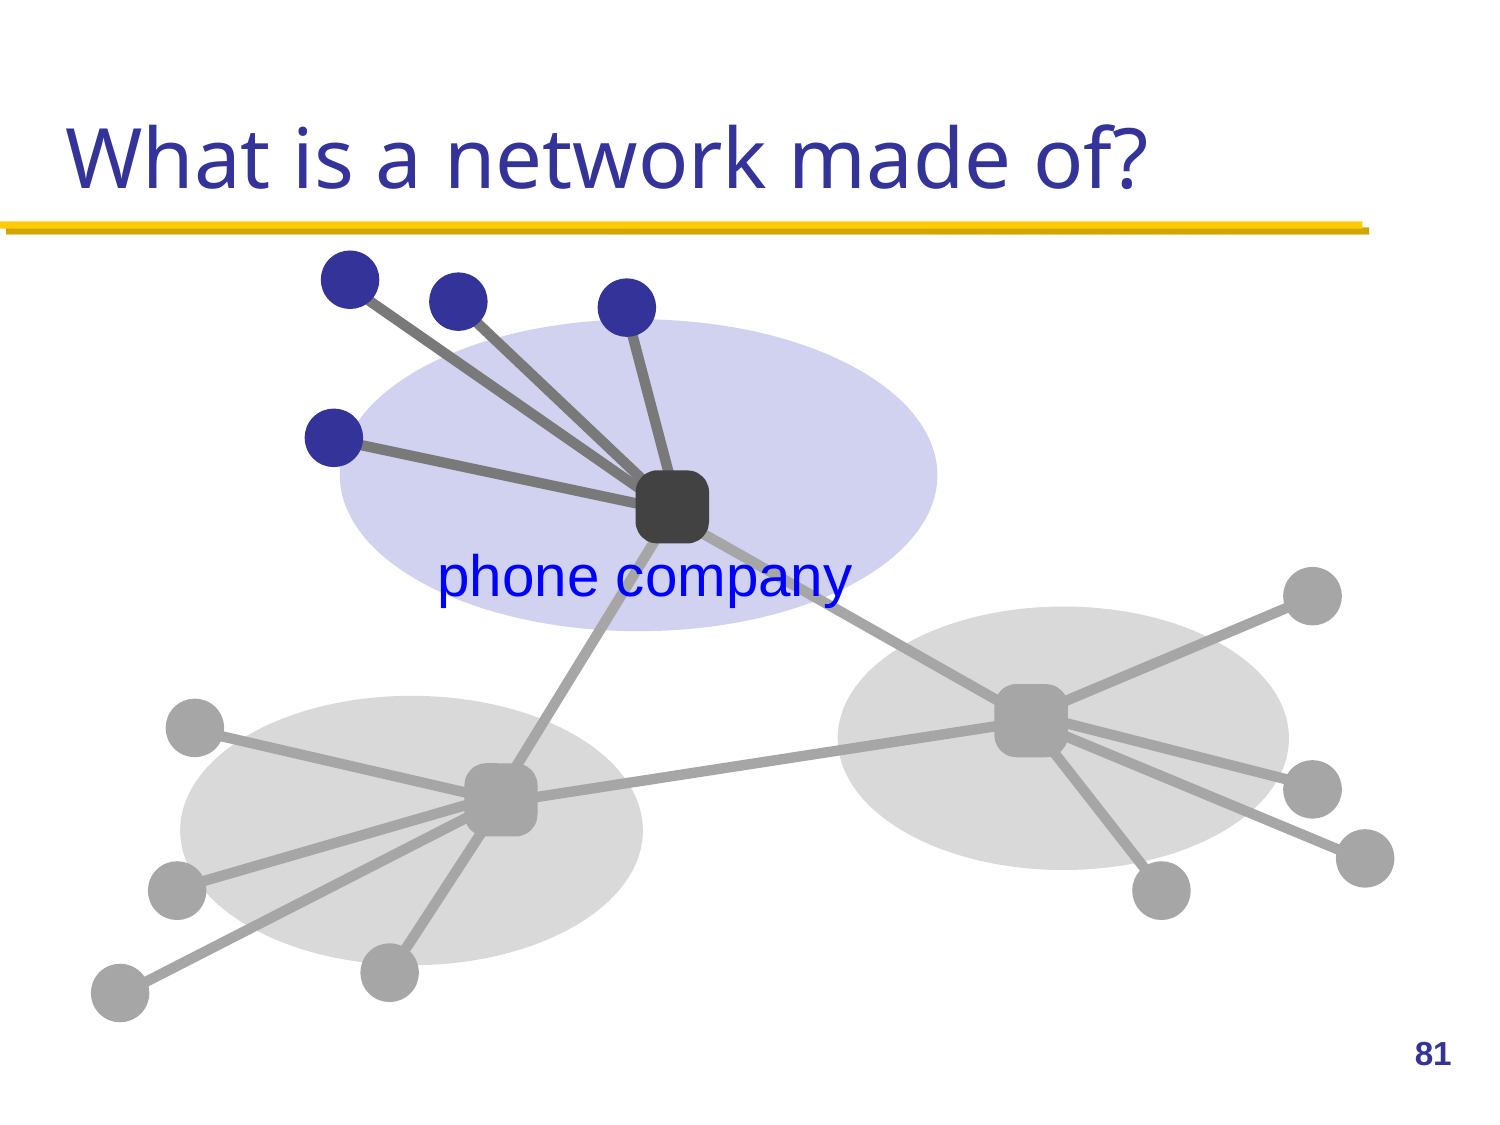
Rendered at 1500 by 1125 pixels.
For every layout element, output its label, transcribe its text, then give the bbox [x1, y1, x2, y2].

text_box [147, 861, 207, 921]
text_box [635, 470, 710, 532]
text_box [1132, 861, 1191, 921]
text_box [304, 408, 364, 468]
text_box [360, 943, 419, 1003]
text_box [1335, 829, 1395, 888]
text_box [837, 606, 1289, 871]
text_box [1283, 760, 1342, 819]
text_box [320, 250, 380, 310]
text_box [994, 684, 1068, 758]
text_box [502, 614, 776, 632]
text_box phone company [316, 532, 974, 614]
title What is a network made of? [49, 24, 1451, 213]
text_box [165, 698, 225, 758]
text_box [180, 695, 643, 966]
text_box [90, 963, 150, 1023]
text_box [597, 278, 657, 337]
text_box [1283, 566, 1342, 626]
slide_number 81 [1400, 1025, 1500, 1100]
text_box [339, 319, 938, 532]
text_box [464, 763, 538, 837]
text_box [429, 272, 488, 331]
